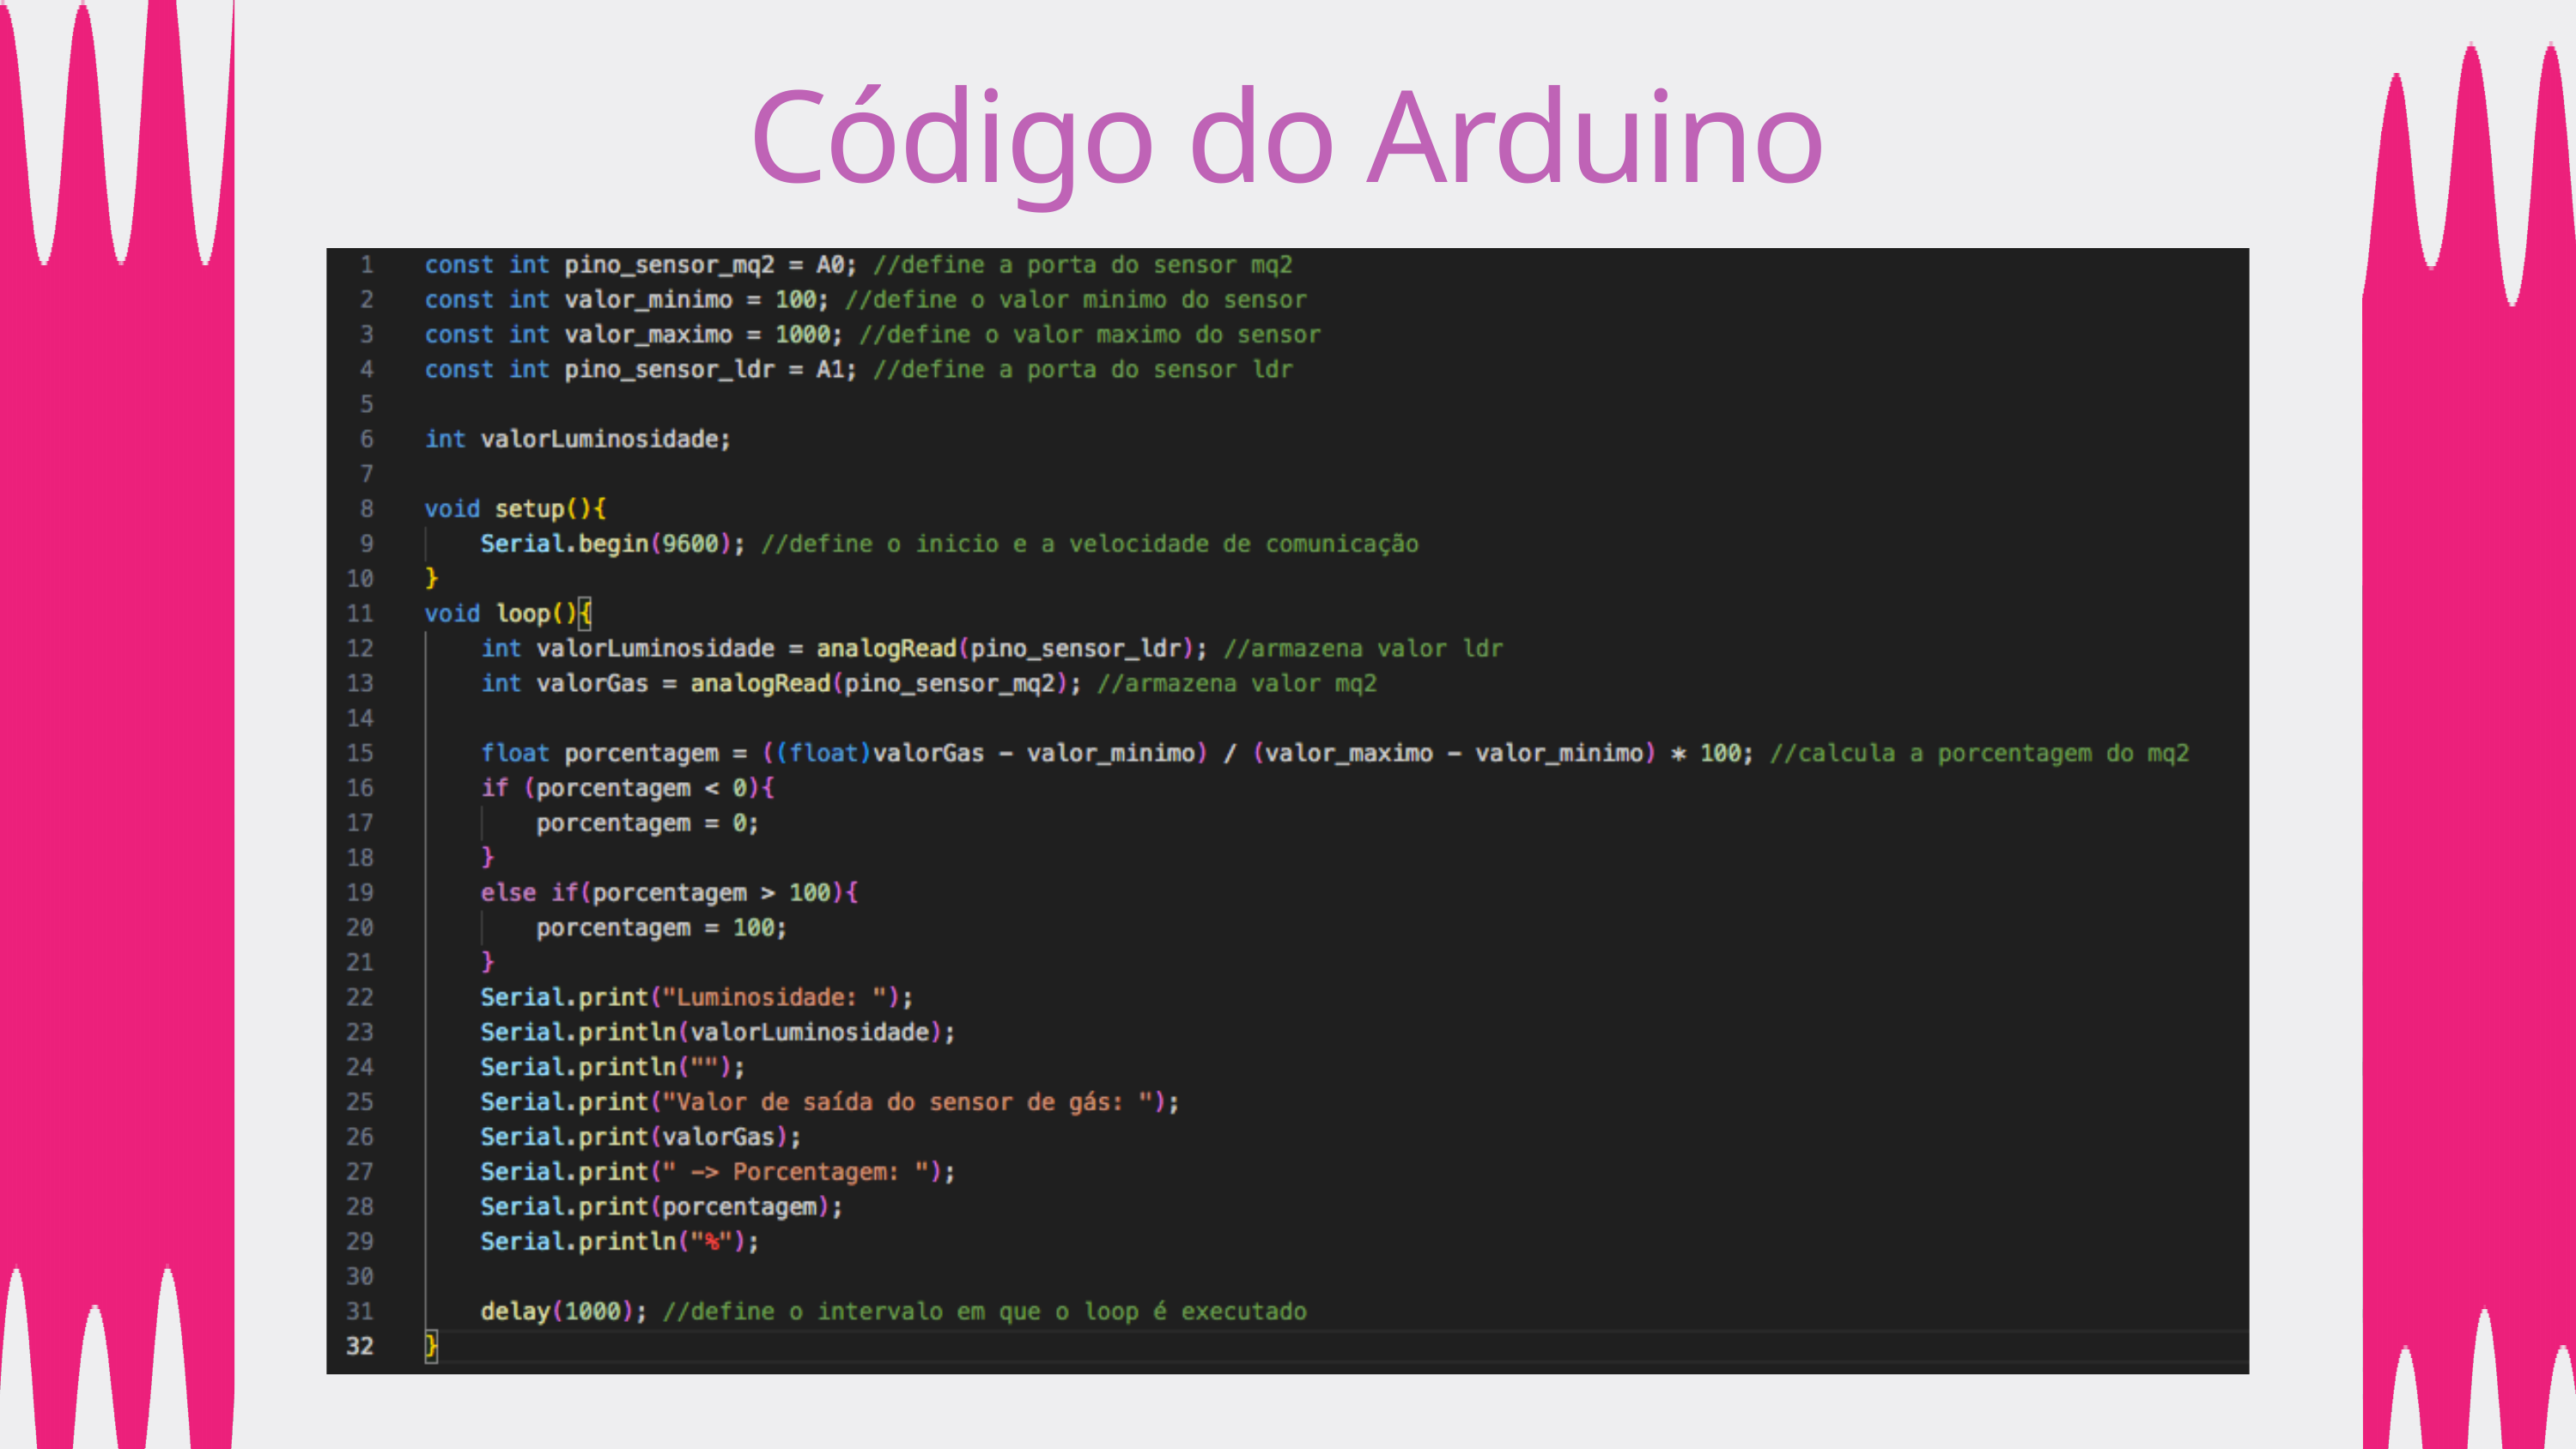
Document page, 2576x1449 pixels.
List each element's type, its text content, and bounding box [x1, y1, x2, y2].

text_box [326, 248, 2250, 1374]
text_box [0, 0, 235, 1449]
text_box [2362, 0, 2576, 1449]
text_box Código do Arduino [406, 110, 2170, 209]
